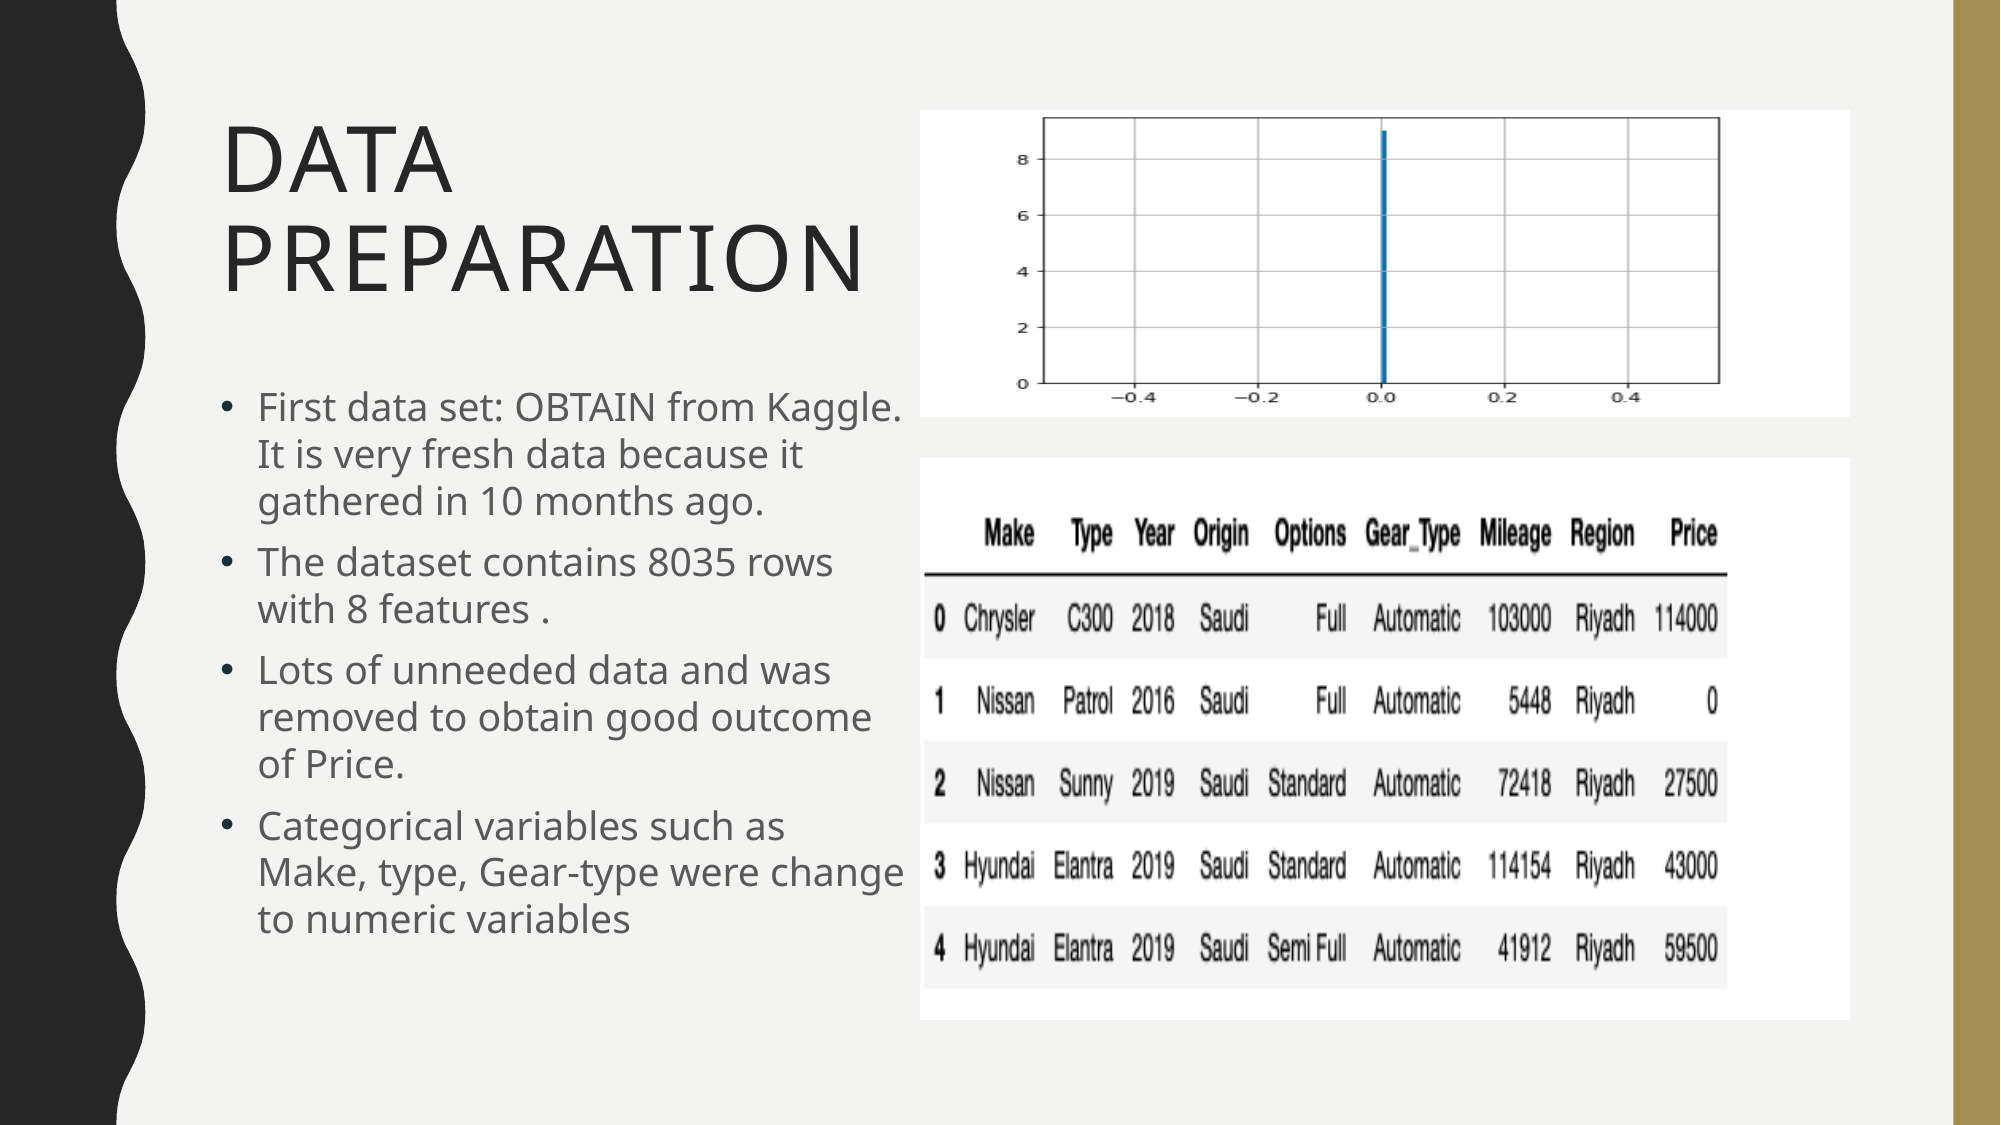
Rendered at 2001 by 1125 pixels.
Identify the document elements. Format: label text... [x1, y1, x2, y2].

picture [920, 110, 1850, 418]
picture [920, 458, 1850, 1020]
title Data Preparation [205, 105, 921, 323]
list First data set: OBTAIN from Kaggle. It is very fresh data because it gathered in 10 months ago. The dataset contains 8035 rows with 8 features . Lots of unneeded data and was removed to obtain good outcome of Price. Categorical variables such as Make, type, Gear-type were change to numeric variables [205, 375, 922, 965]
